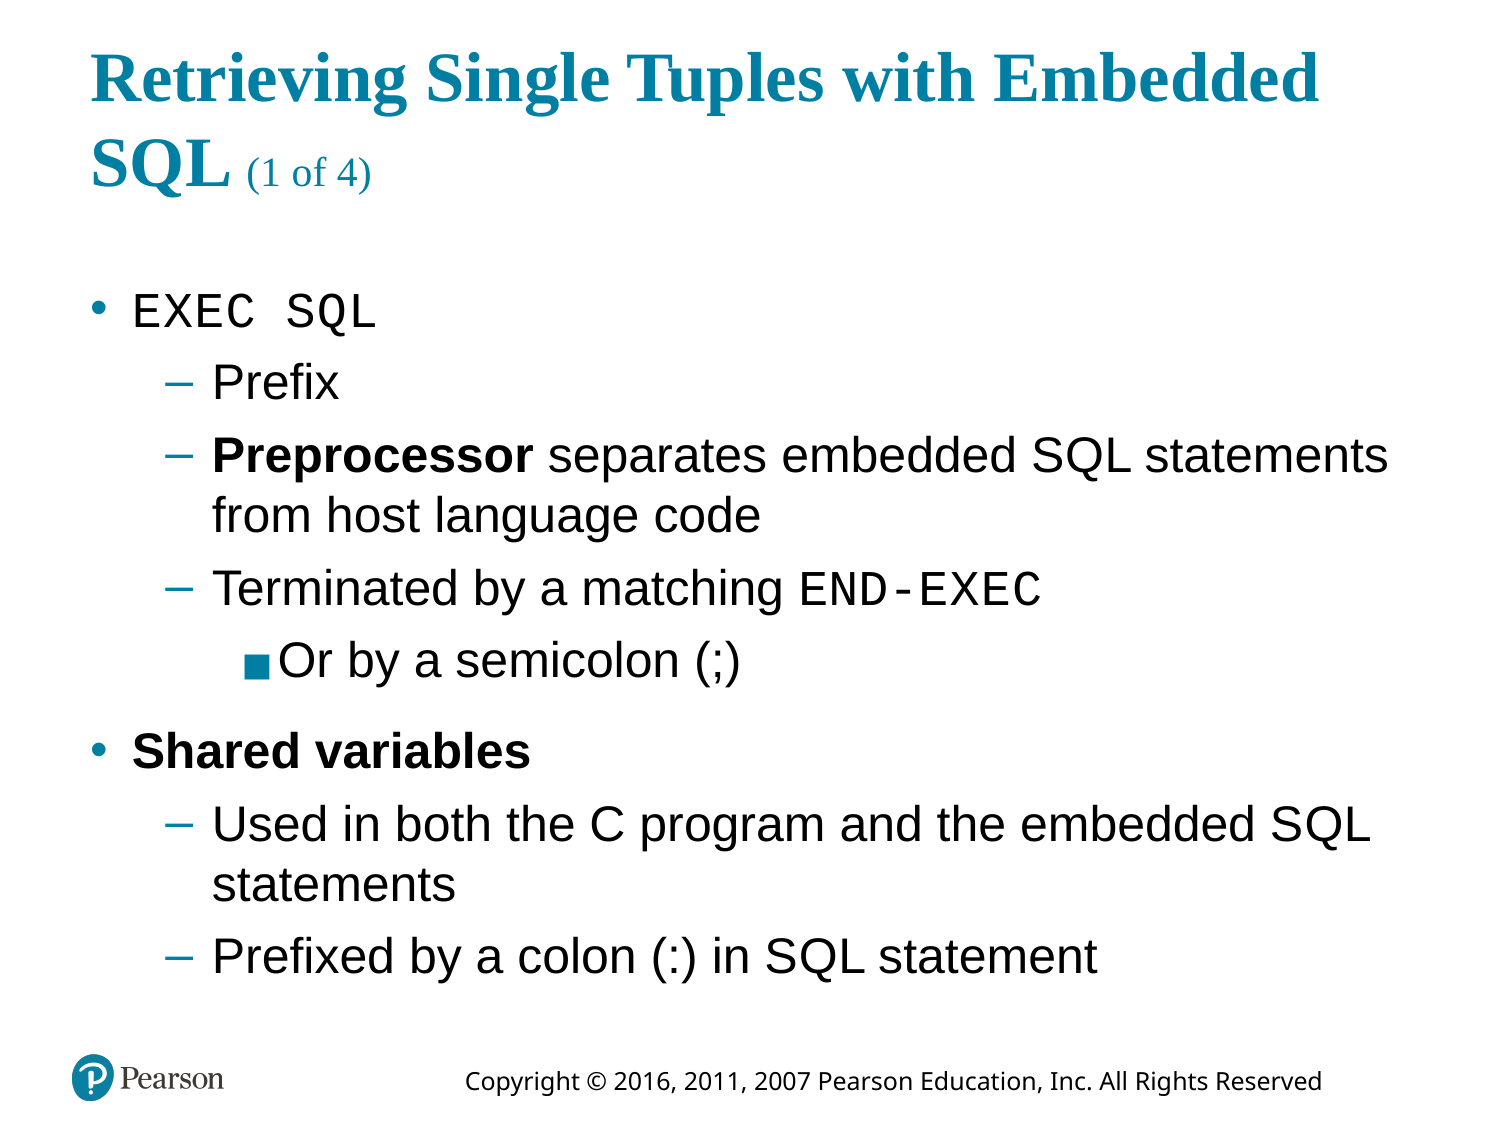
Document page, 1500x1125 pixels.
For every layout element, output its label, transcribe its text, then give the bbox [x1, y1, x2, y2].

picture [72, 1087, 83, 1101]
title Retrieving Single Tuples with Embedded S Q L (1 of 4) [75, 35, 1425, 216]
picture [98, 1054, 224, 1101]
list E X E C S Q L Prefix Preprocessor separates embedded S Q L statements from host language code Terminated by a matching END-E X E C Or by a semicolon (;) Shared variables Used in both the C program and the embedded S Q L statements Prefixed by a colon (:) in S Q L statement [75, 262, 1425, 1005]
picture [72, 1054, 88, 1070]
picture [80, 1063, 106, 1088]
